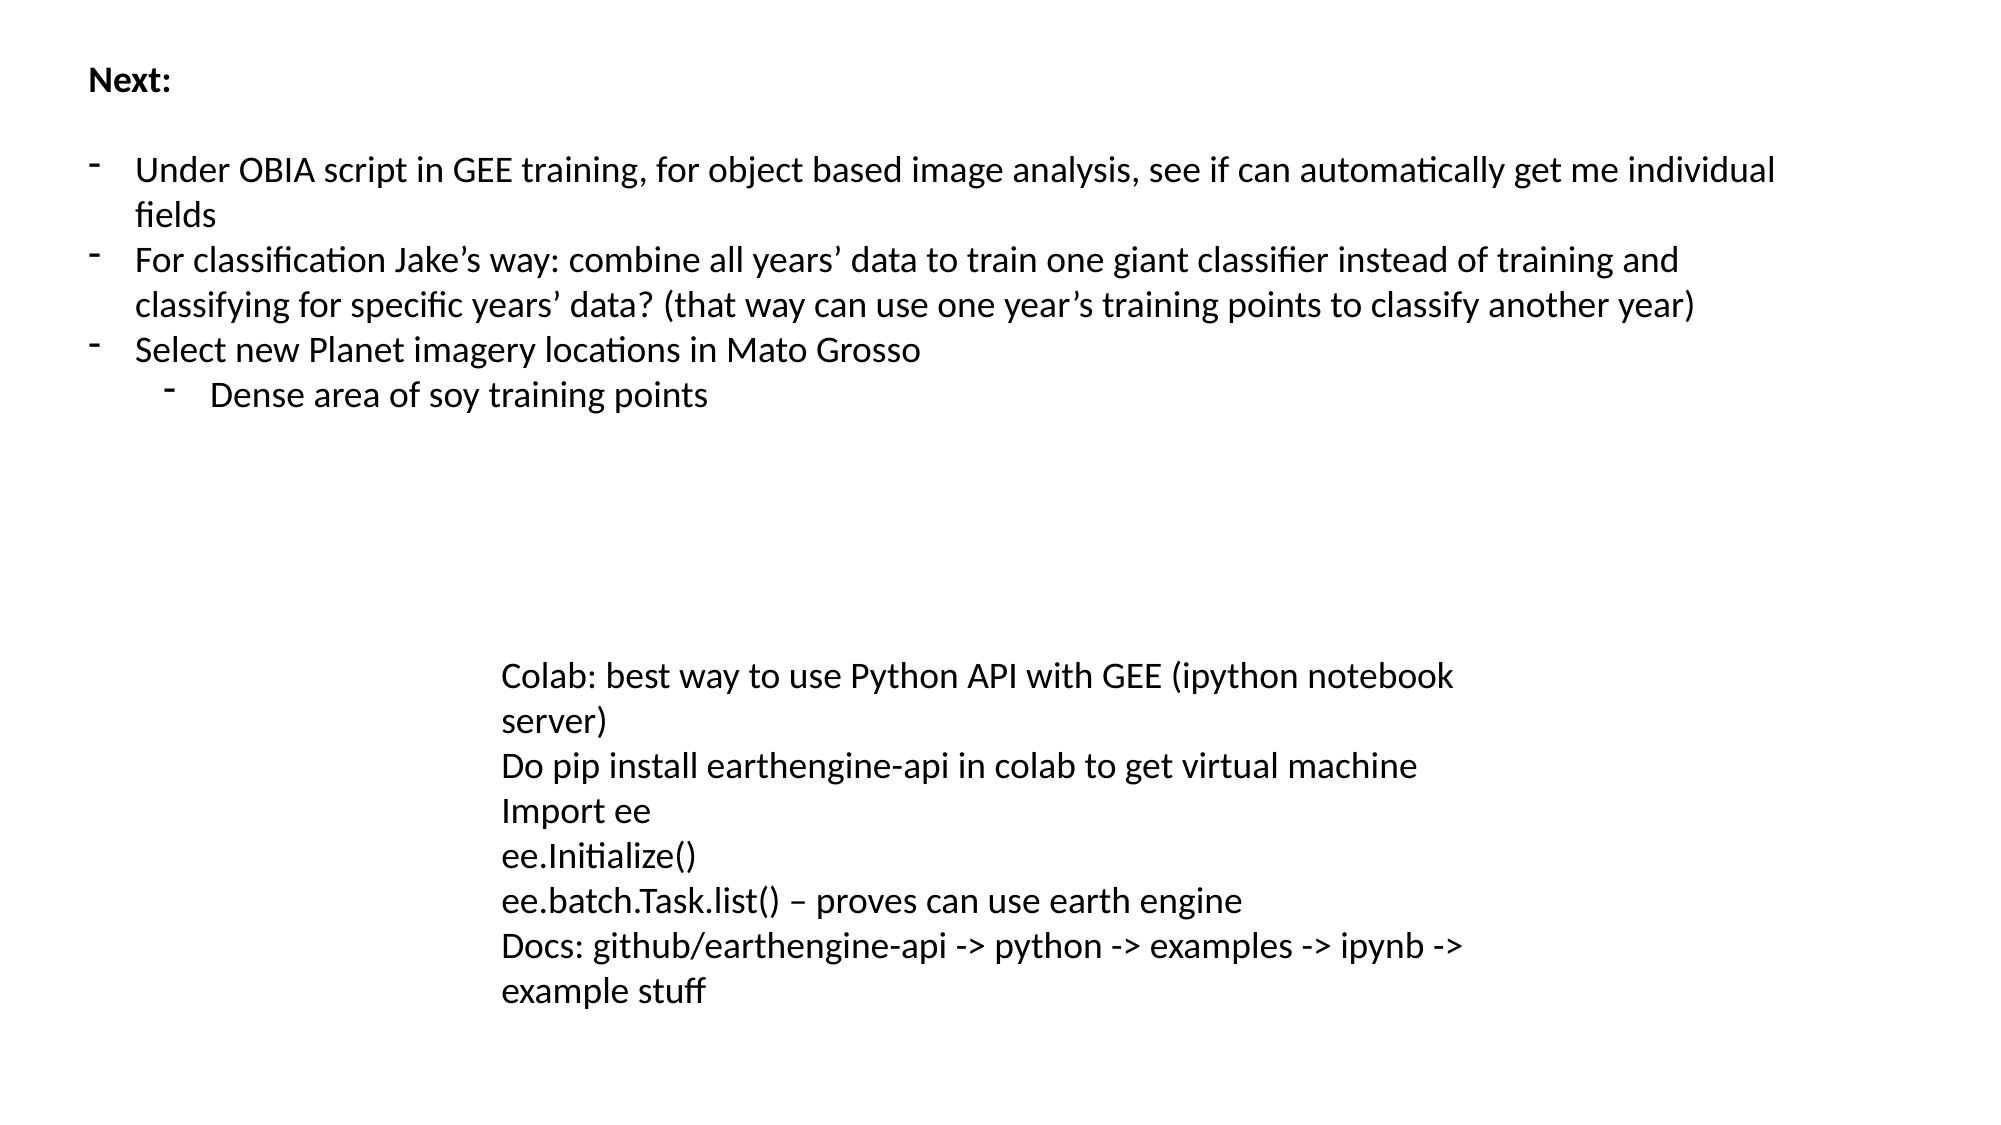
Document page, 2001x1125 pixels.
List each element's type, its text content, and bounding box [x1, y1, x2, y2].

text_box Next: Under OBIA script in GEE training, for object based image analysis, see if can automatically get me individual fields For classification Jake’s way: combine all years’ data to train one giant classifier instead of training and classifying for specific years’ data? (that way can use one year’s training points to classify another year) Select new Planet imagery locations in Mato Grosso Dense area of soy training points [73, 47, 1796, 423]
text_box Colab: best way to use Python API with GEE (ipython notebook server) Do pip install earthengine-api in colab to get virtual machine Import ee ee.Initialize() ee.batch.Task.list() – proves can use earth engine Docs: github/earthengine-api -> python -> examples -> ipynb -> example stuff [486, 643, 1487, 1019]
